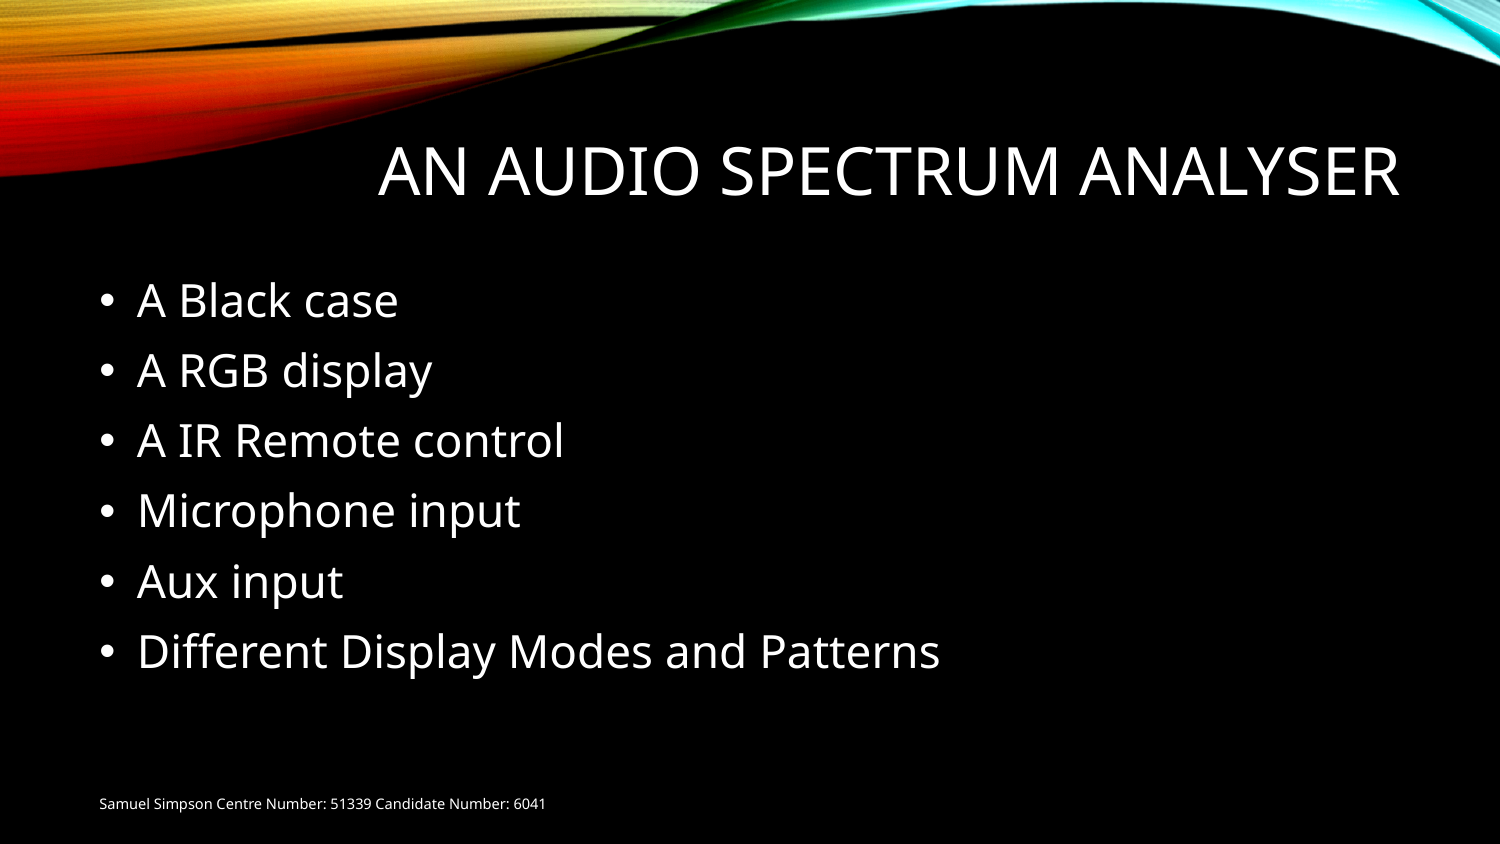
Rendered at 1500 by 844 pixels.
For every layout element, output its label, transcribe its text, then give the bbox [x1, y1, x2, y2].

footer Samuel Simpson Centre Number: 51339 Candidate Number: 6041 [84, 781, 1041, 827]
picture [0, 0, 1500, 178]
list A Black case A RGB display A IR Remote control Microphone input Aux input Different Display Modes and Patterns [84, 270, 1416, 766]
title An Audio Spectrum Analyser [356, 94, 1416, 254]
